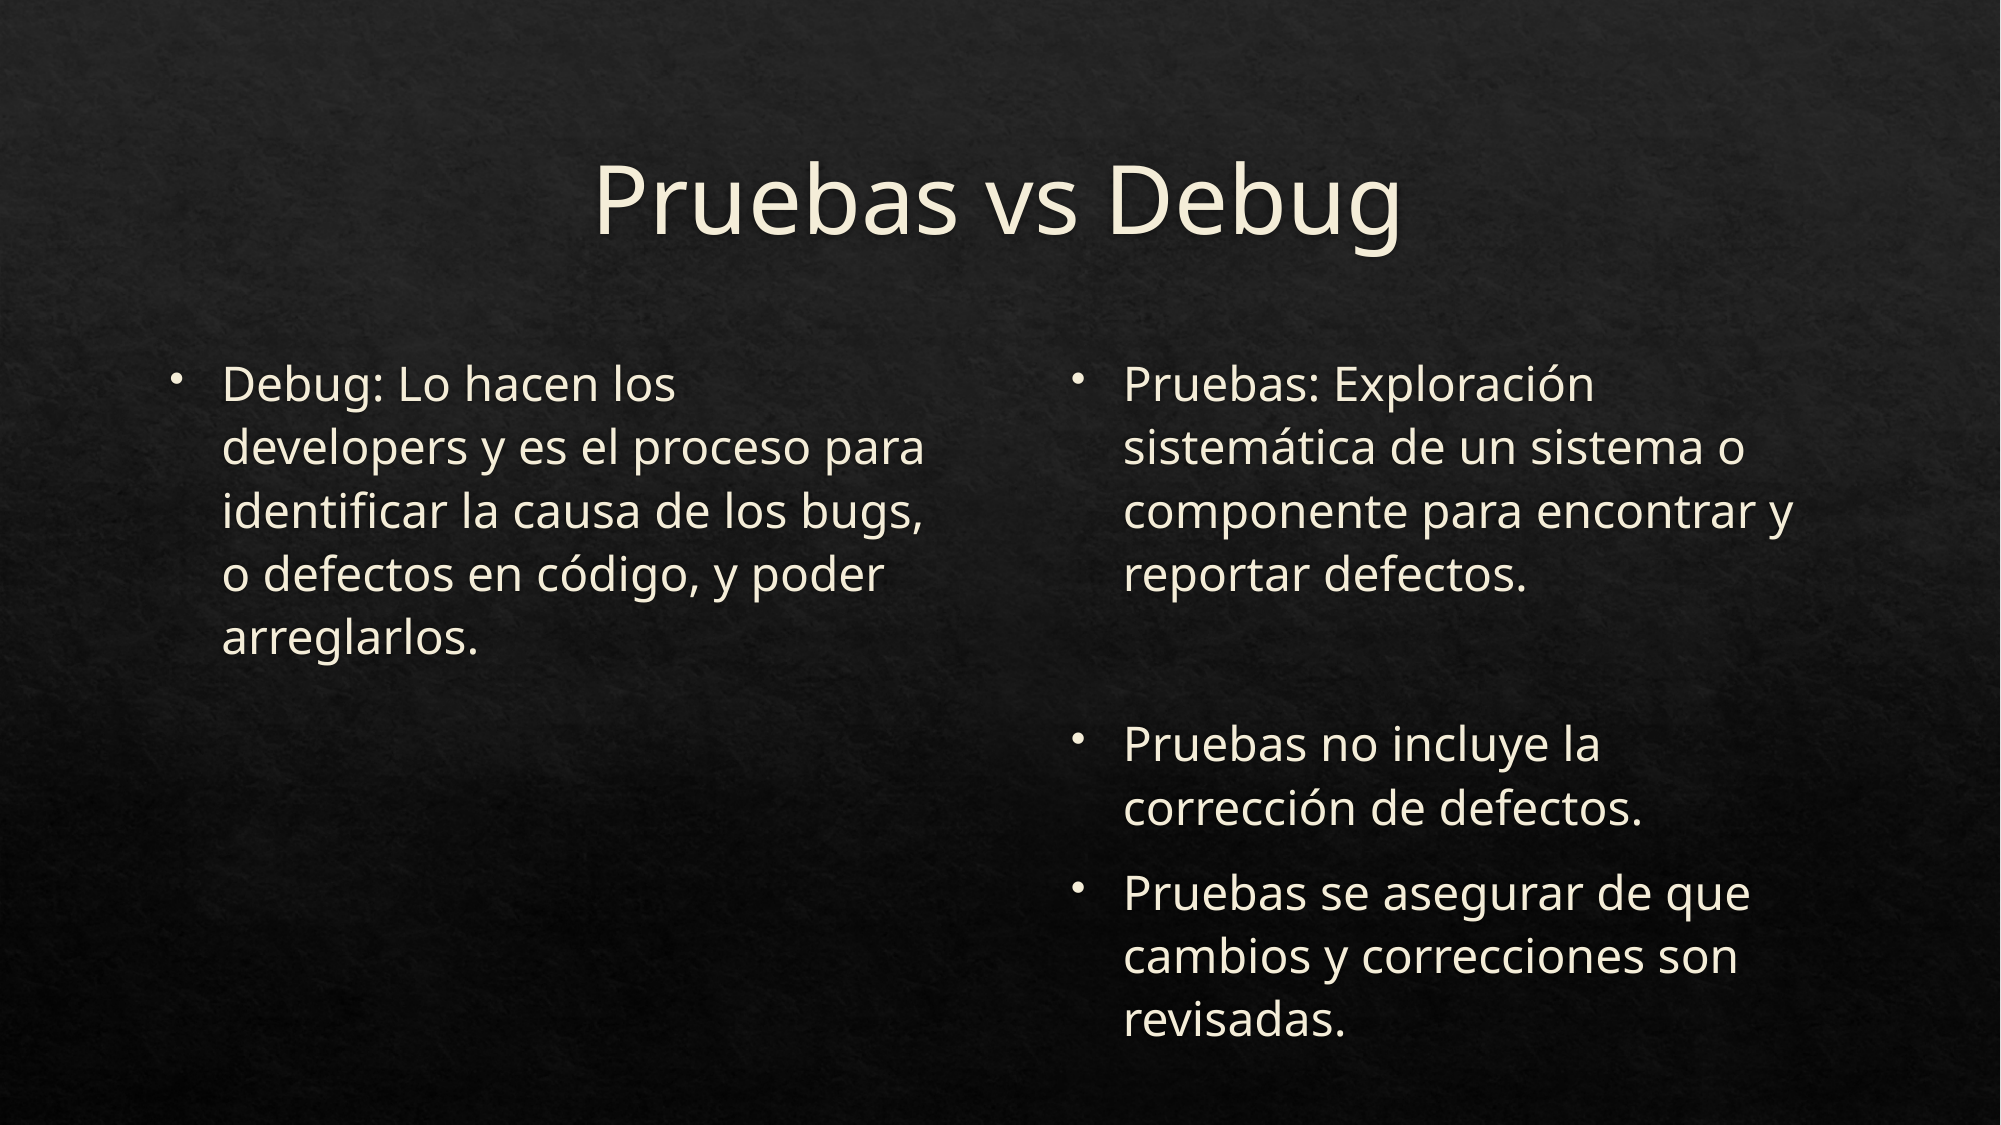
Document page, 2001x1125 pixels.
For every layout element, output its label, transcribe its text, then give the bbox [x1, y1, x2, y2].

list Pruebas: Exploración sistemática de un sistema o componente para encontrar y reportar defectos. Pruebas no incluye la corrección de defectos. Pruebas se asegurar de que cambios y correcciones son revisadas. [1051, 340, 1849, 935]
list Debug: Lo hacen los developers y es el proceso para identificar la causa de los bugs, o defectos en código, y poder arreglarlos. [149, 340, 947, 935]
title Pruebas vs Debug [149, 99, 1849, 307]
